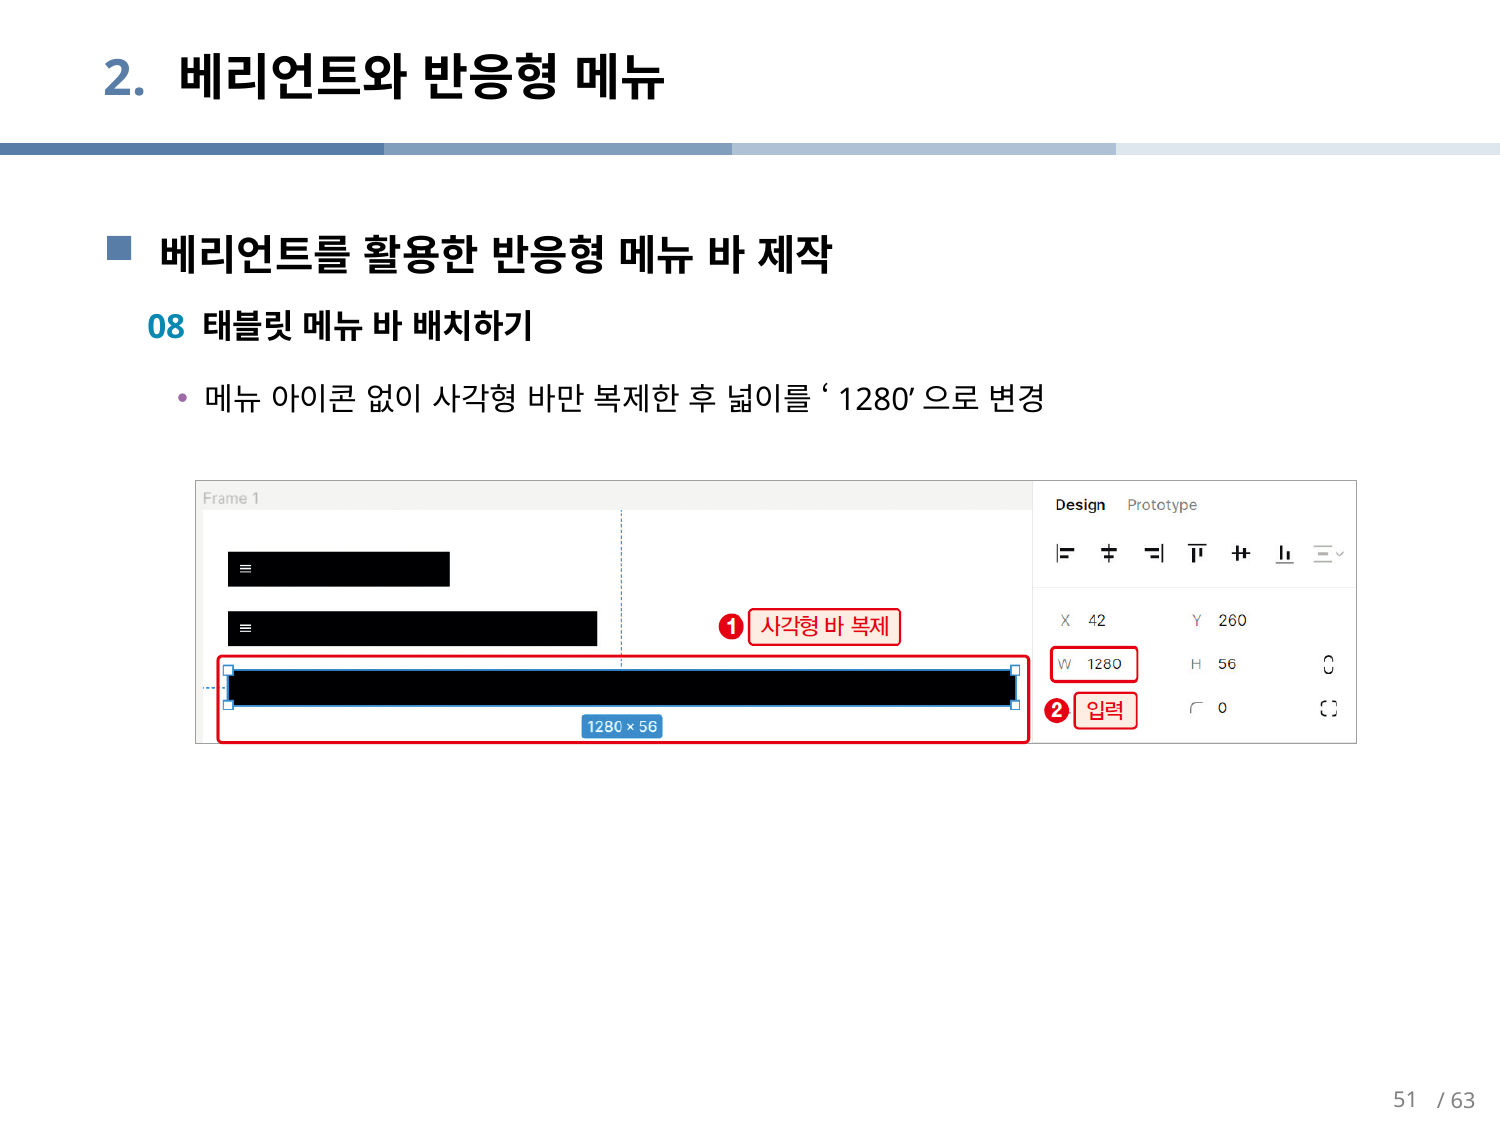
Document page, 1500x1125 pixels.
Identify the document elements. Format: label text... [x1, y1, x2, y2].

list 베리언트를 활용한 반응형 메뉴 바 제작 08 태블릿 메뉴 바 배치하기 메뉴 아이콘 없이 사각형 바만 복제한 후 넓이를 ‘1280’으로 변경 [88, 196, 1436, 1083]
title 베리언트와 반응형 메뉴 [88, 30, 1211, 121]
picture [182, 467, 1376, 757]
